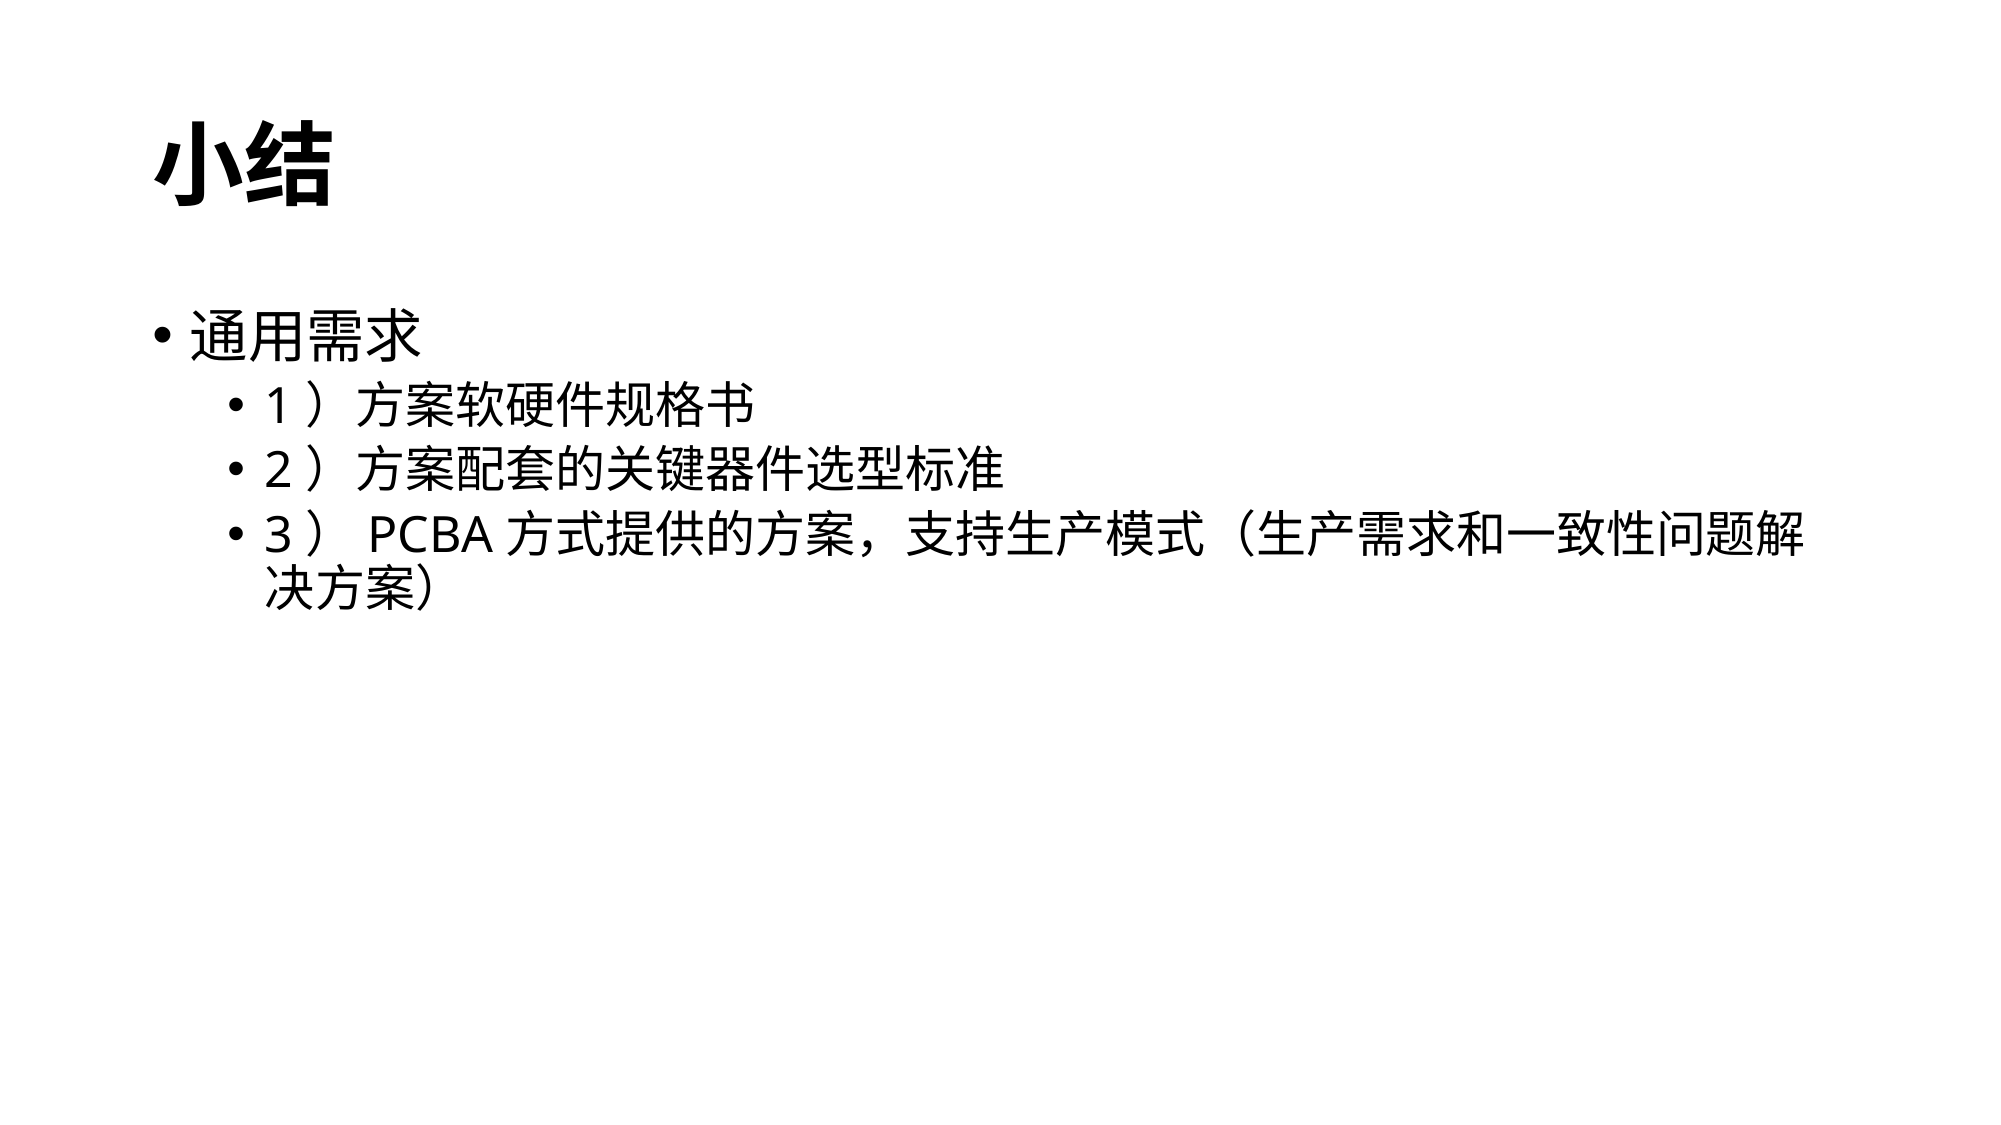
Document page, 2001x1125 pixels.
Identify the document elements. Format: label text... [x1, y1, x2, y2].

list 通用需求 1）方案软硬件规格书 2）方案配套的关键器件选型标准 3）PCBA方式提供的方案，支持生产模式（生产需求和一致性问题解决方案） [137, 299, 1863, 1014]
title 小结 [137, 59, 1863, 278]
